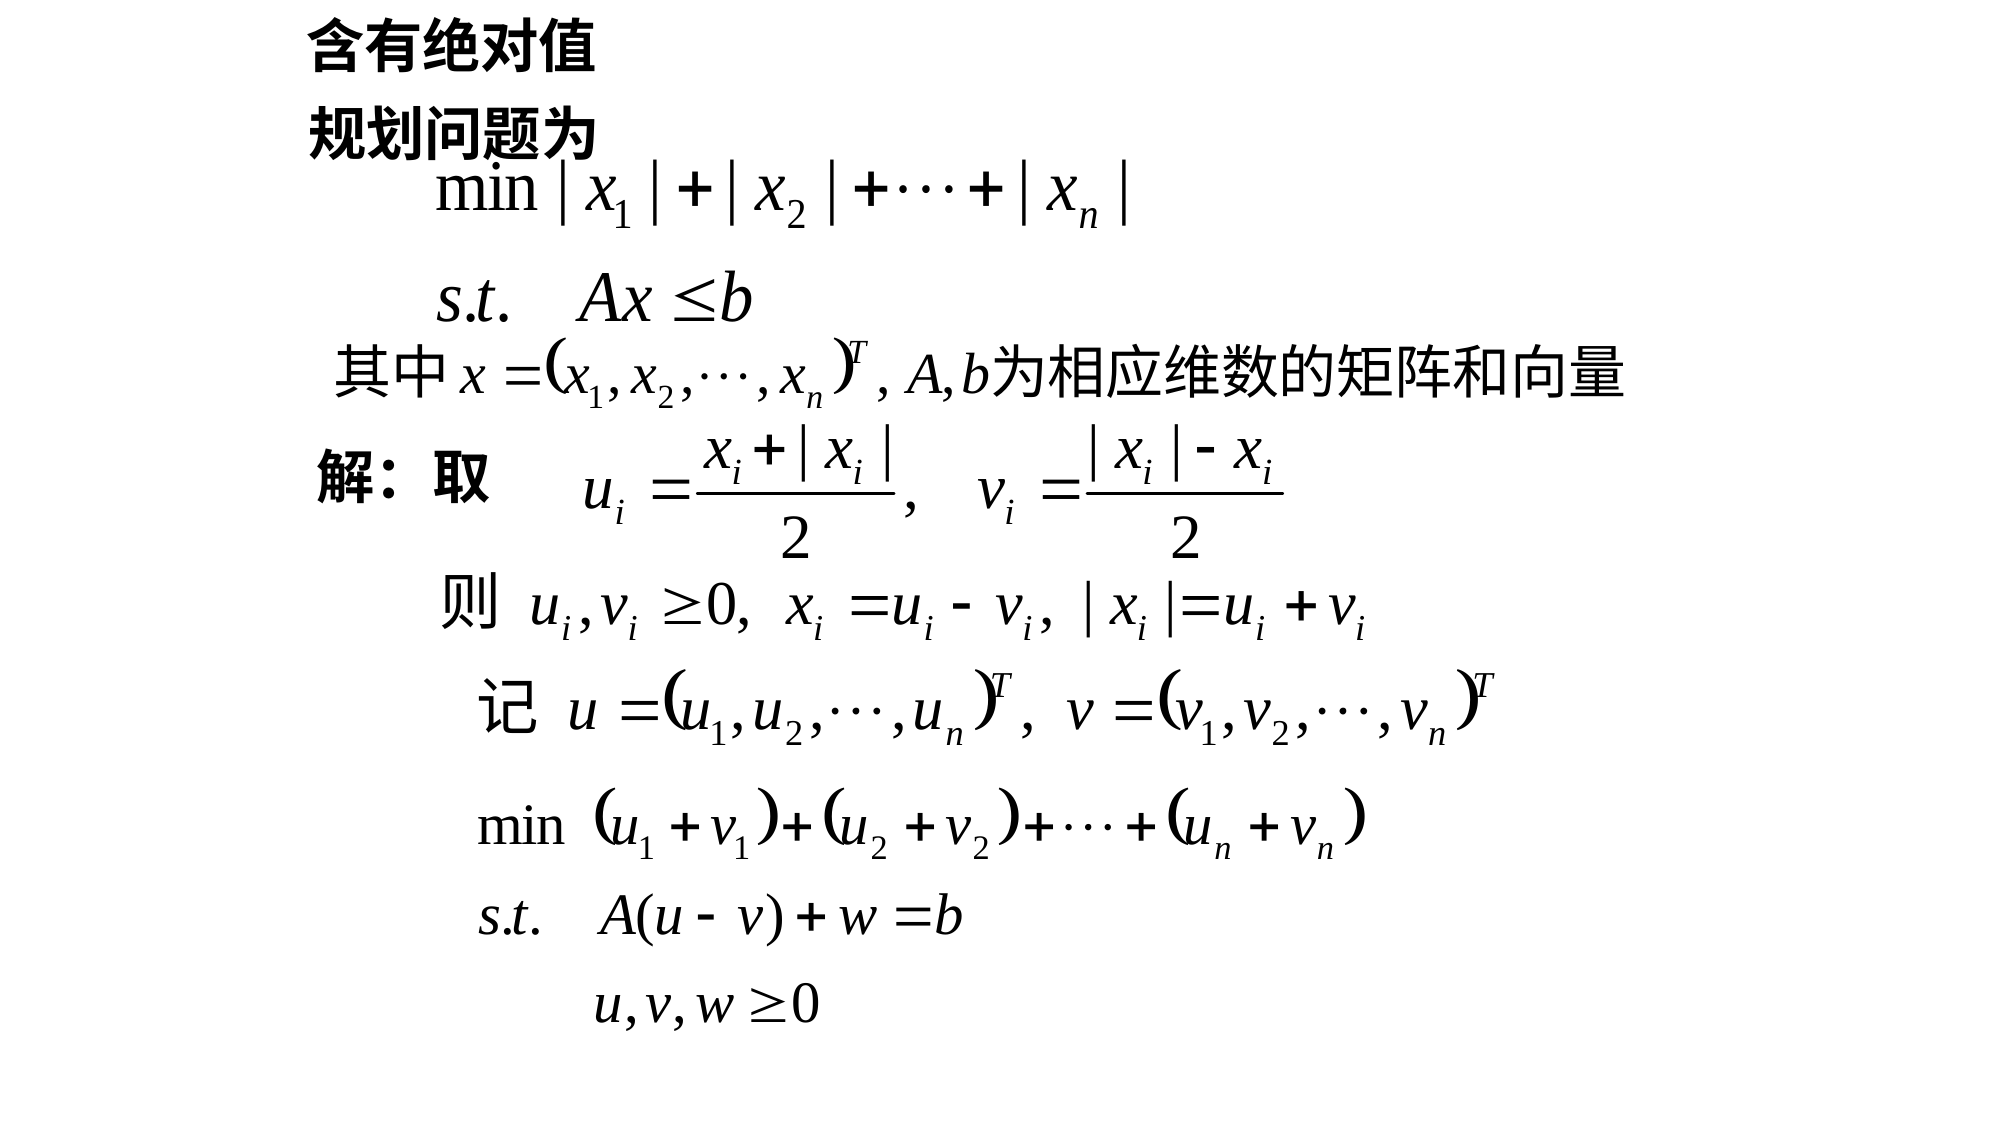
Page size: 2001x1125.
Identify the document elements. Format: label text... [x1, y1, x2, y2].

text_box 规划问题为 [293, 90, 615, 175]
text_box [468, 786, 1367, 1047]
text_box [574, 408, 1296, 562]
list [425, 137, 1142, 326]
title 含有绝对值 [291, 7, 1036, 90]
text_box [326, 326, 1638, 423]
text_box 解：取 [301, 432, 506, 518]
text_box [468, 656, 1508, 762]
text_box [433, 562, 1379, 656]
